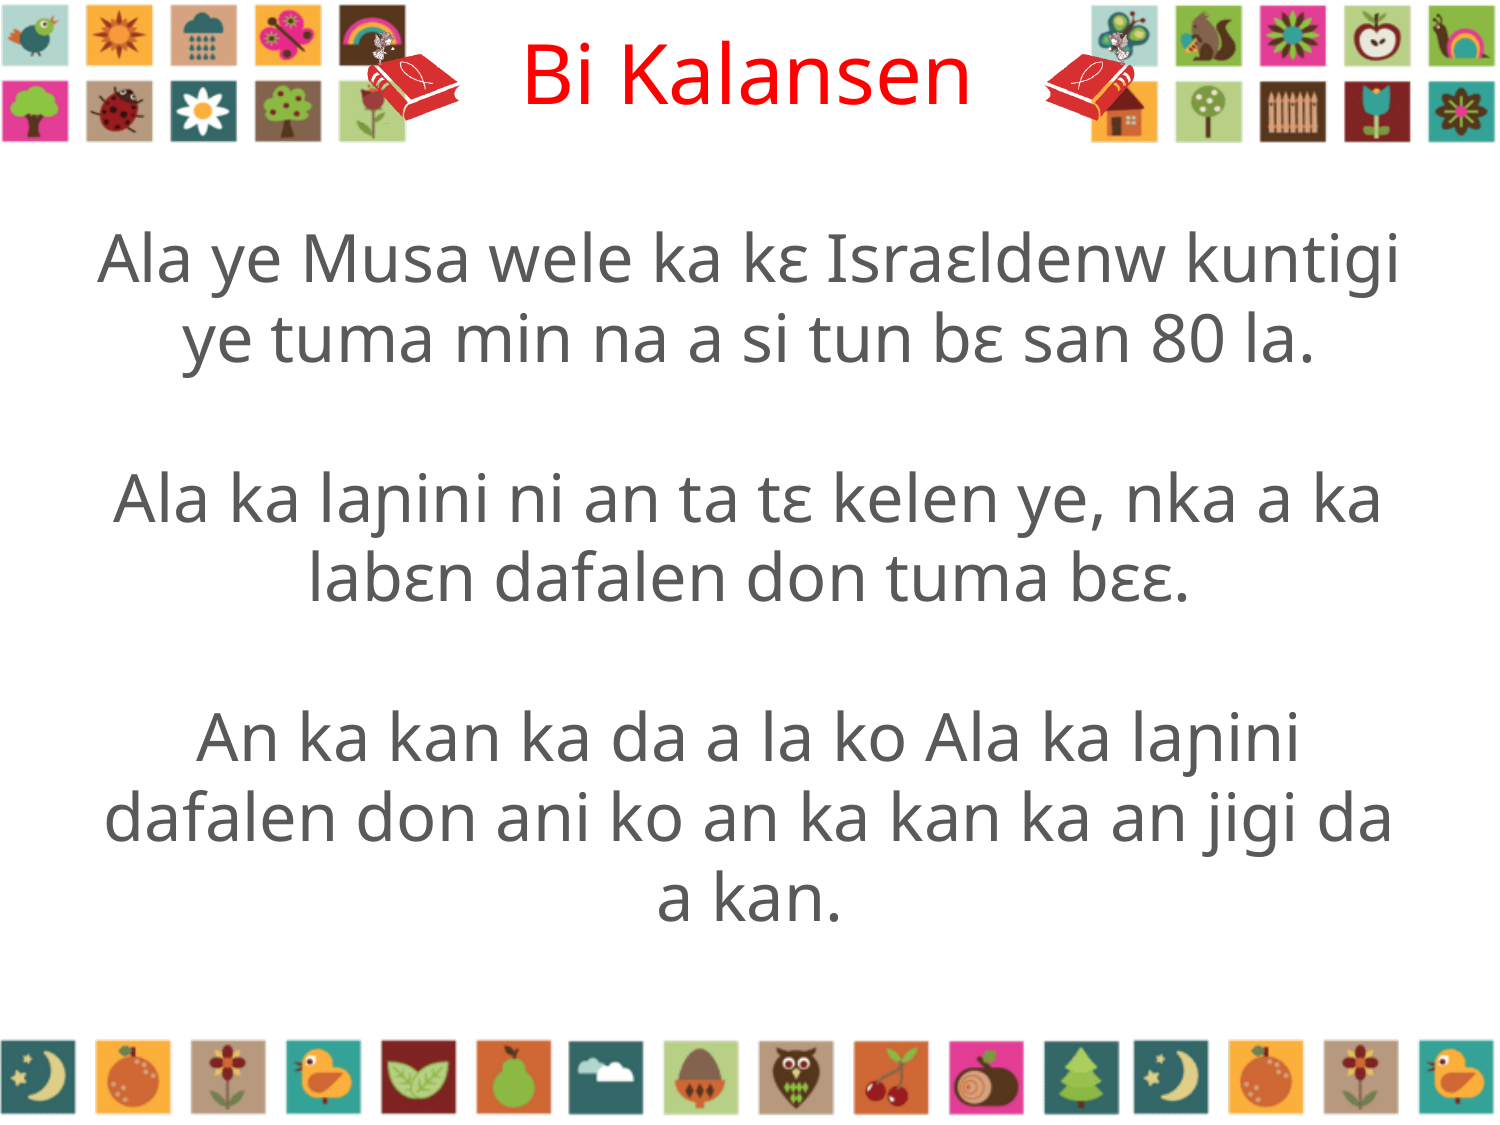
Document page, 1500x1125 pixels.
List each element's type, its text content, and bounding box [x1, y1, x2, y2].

picture [0, 3, 492, 150]
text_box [0, 1028, 1500, 1118]
picture [1013, 3, 1500, 150]
text_box Ala ye Musa wele ka kɛ Israɛldenw kuntigi ye tuma min na a si tun bɛ san 80 la. Ala ka laɲini ni an ta tɛ kelen ye, nka a ka labɛn dafalen don tuma bɛɛ. An ka kan ka da a la ko Ala ka laɲini dafalen don ani ko an ka kan ka an jigi da a kan. [76, 208, 1424, 943]
text_box Bi Kalansen [425, 13, 1077, 129]
